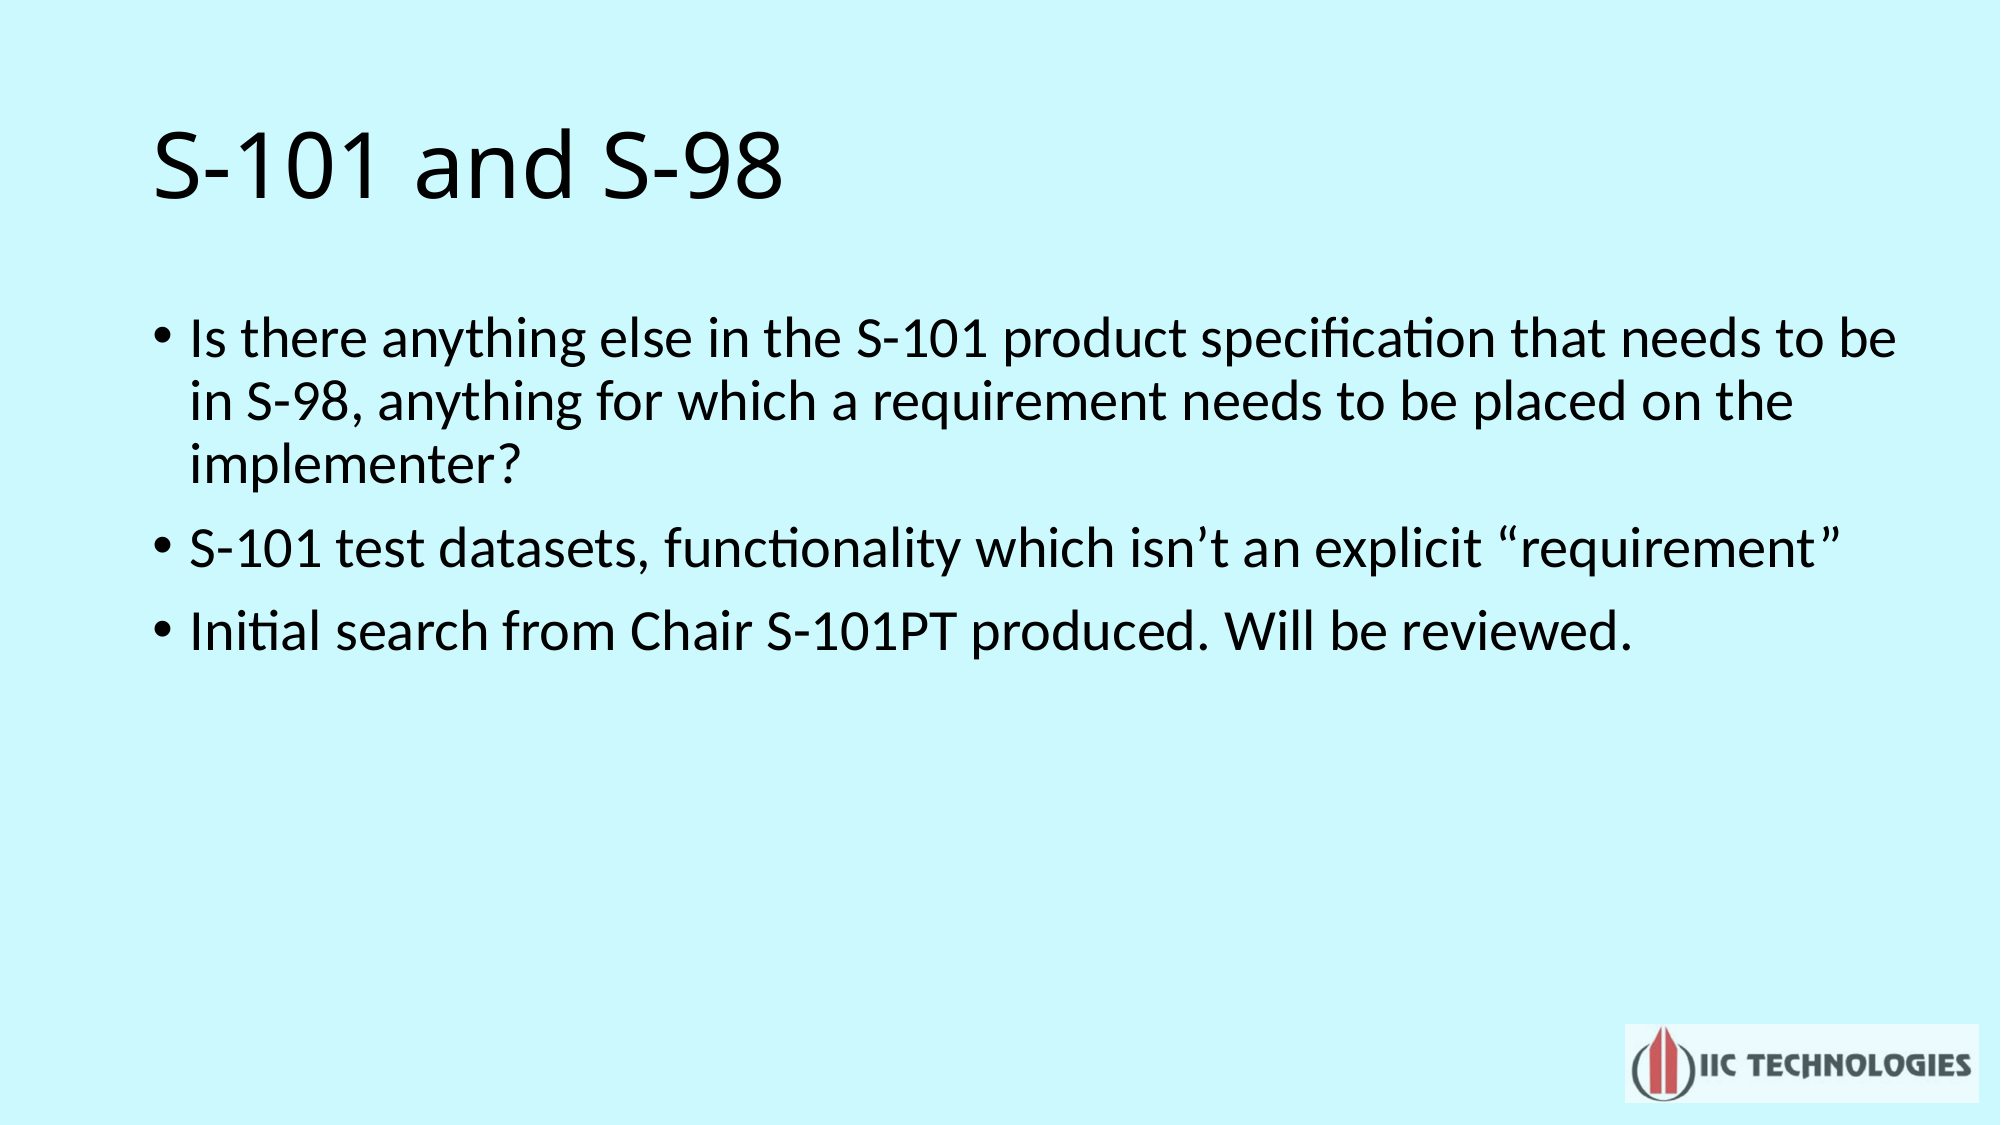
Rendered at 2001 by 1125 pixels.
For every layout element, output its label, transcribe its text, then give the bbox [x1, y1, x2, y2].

list Is there anything else in the S-101 product specification that needs to be in S-98, anything for which a requirement needs to be placed on the implementer? S-101 test datasets, functionality which isn’t an explicit “requirement” Initial search from Chair S-101PT produced. Will be reviewed. [137, 299, 1927, 1014]
title S-101 and S-98 [137, 59, 1863, 278]
